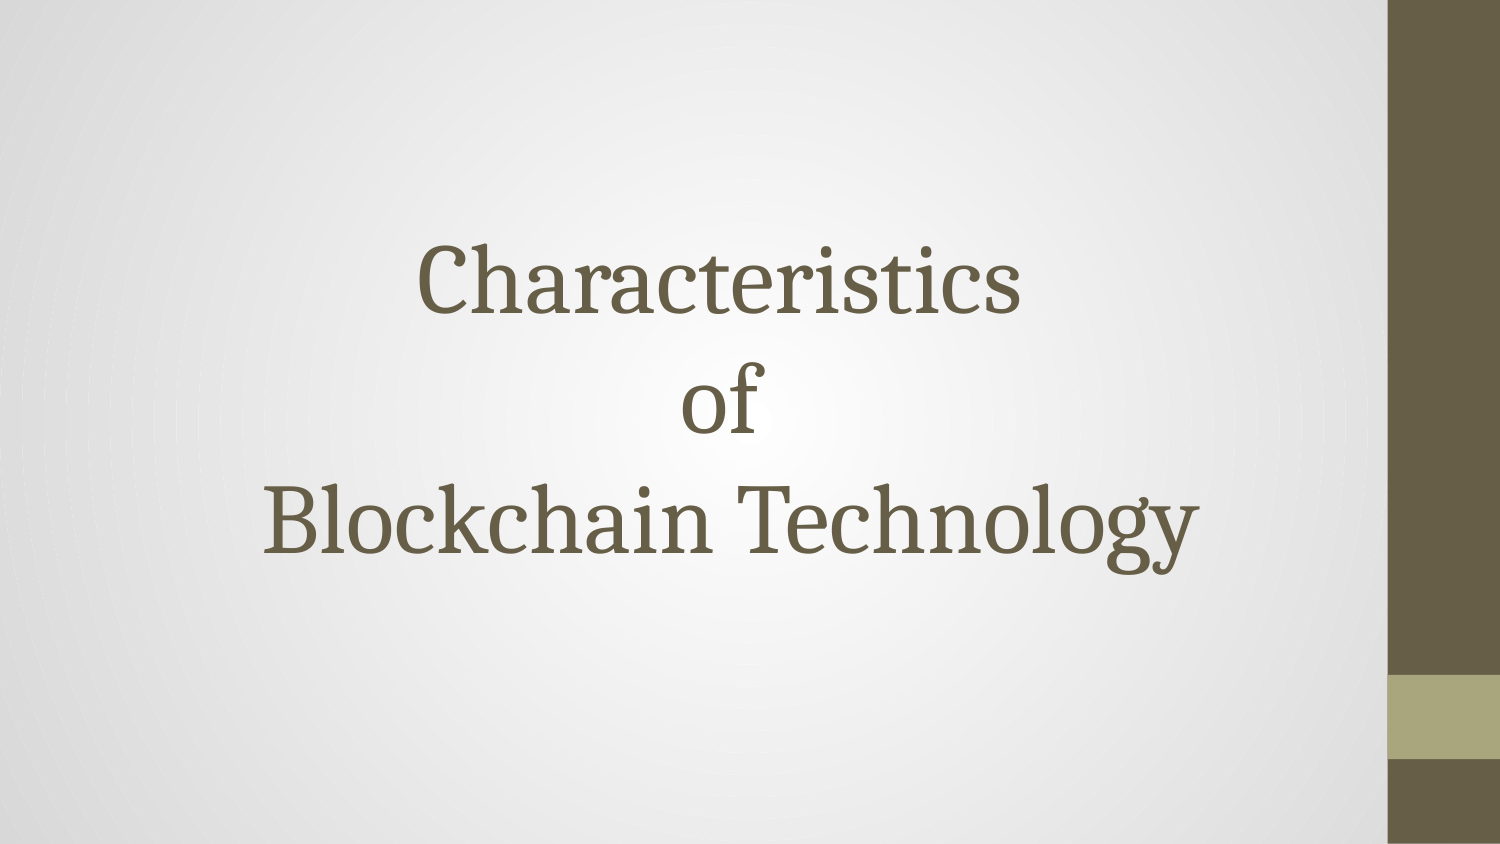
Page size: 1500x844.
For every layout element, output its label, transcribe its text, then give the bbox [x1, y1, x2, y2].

title Characteristics of Blockchain Technology [112, 234, 1350, 554]
